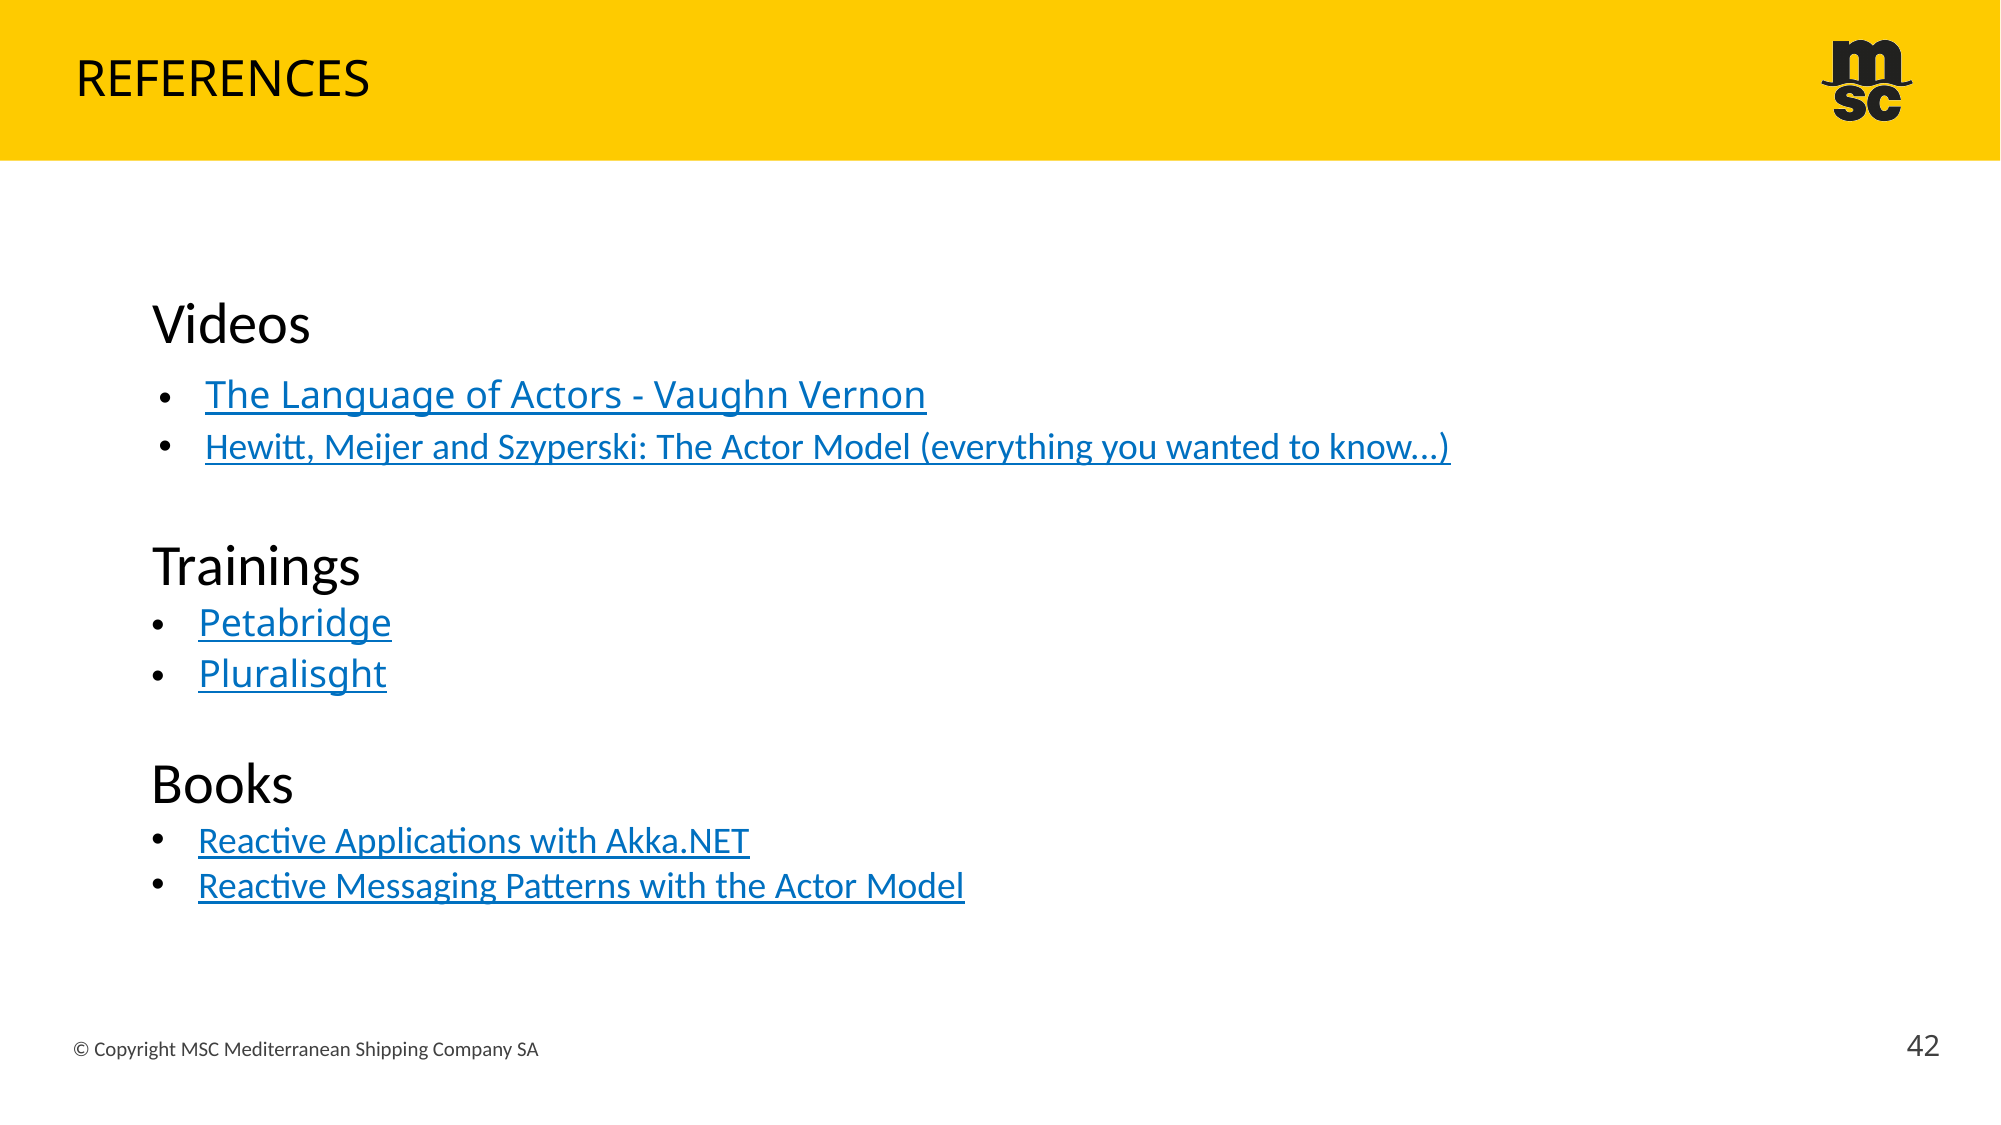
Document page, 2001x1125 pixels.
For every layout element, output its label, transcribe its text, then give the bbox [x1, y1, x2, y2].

text_box Petabridge Pluralisght [136, 591, 1137, 709]
picture [1797, 5, 1937, 157]
text_box Videos [137, 277, 327, 363]
text_box Reactive Applications with Akka.NET Reactive Messaging Patterns with the Actor Model [136, 808, 1137, 914]
text_box Books [137, 737, 309, 823]
footer © Copyright MSC Mediterranean Shipping Company SA [57, 1027, 663, 1079]
title REferences [75, 6, 1474, 155]
text_box The Language of Actors - Vaughn Vernon Hewitt, Meijer and Szyperski: The Actor Model (everything you wanted to know...) [143, 364, 1467, 520]
slide_number 42 [1879, 1019, 1956, 1070]
text_box Trainings [137, 519, 377, 605]
